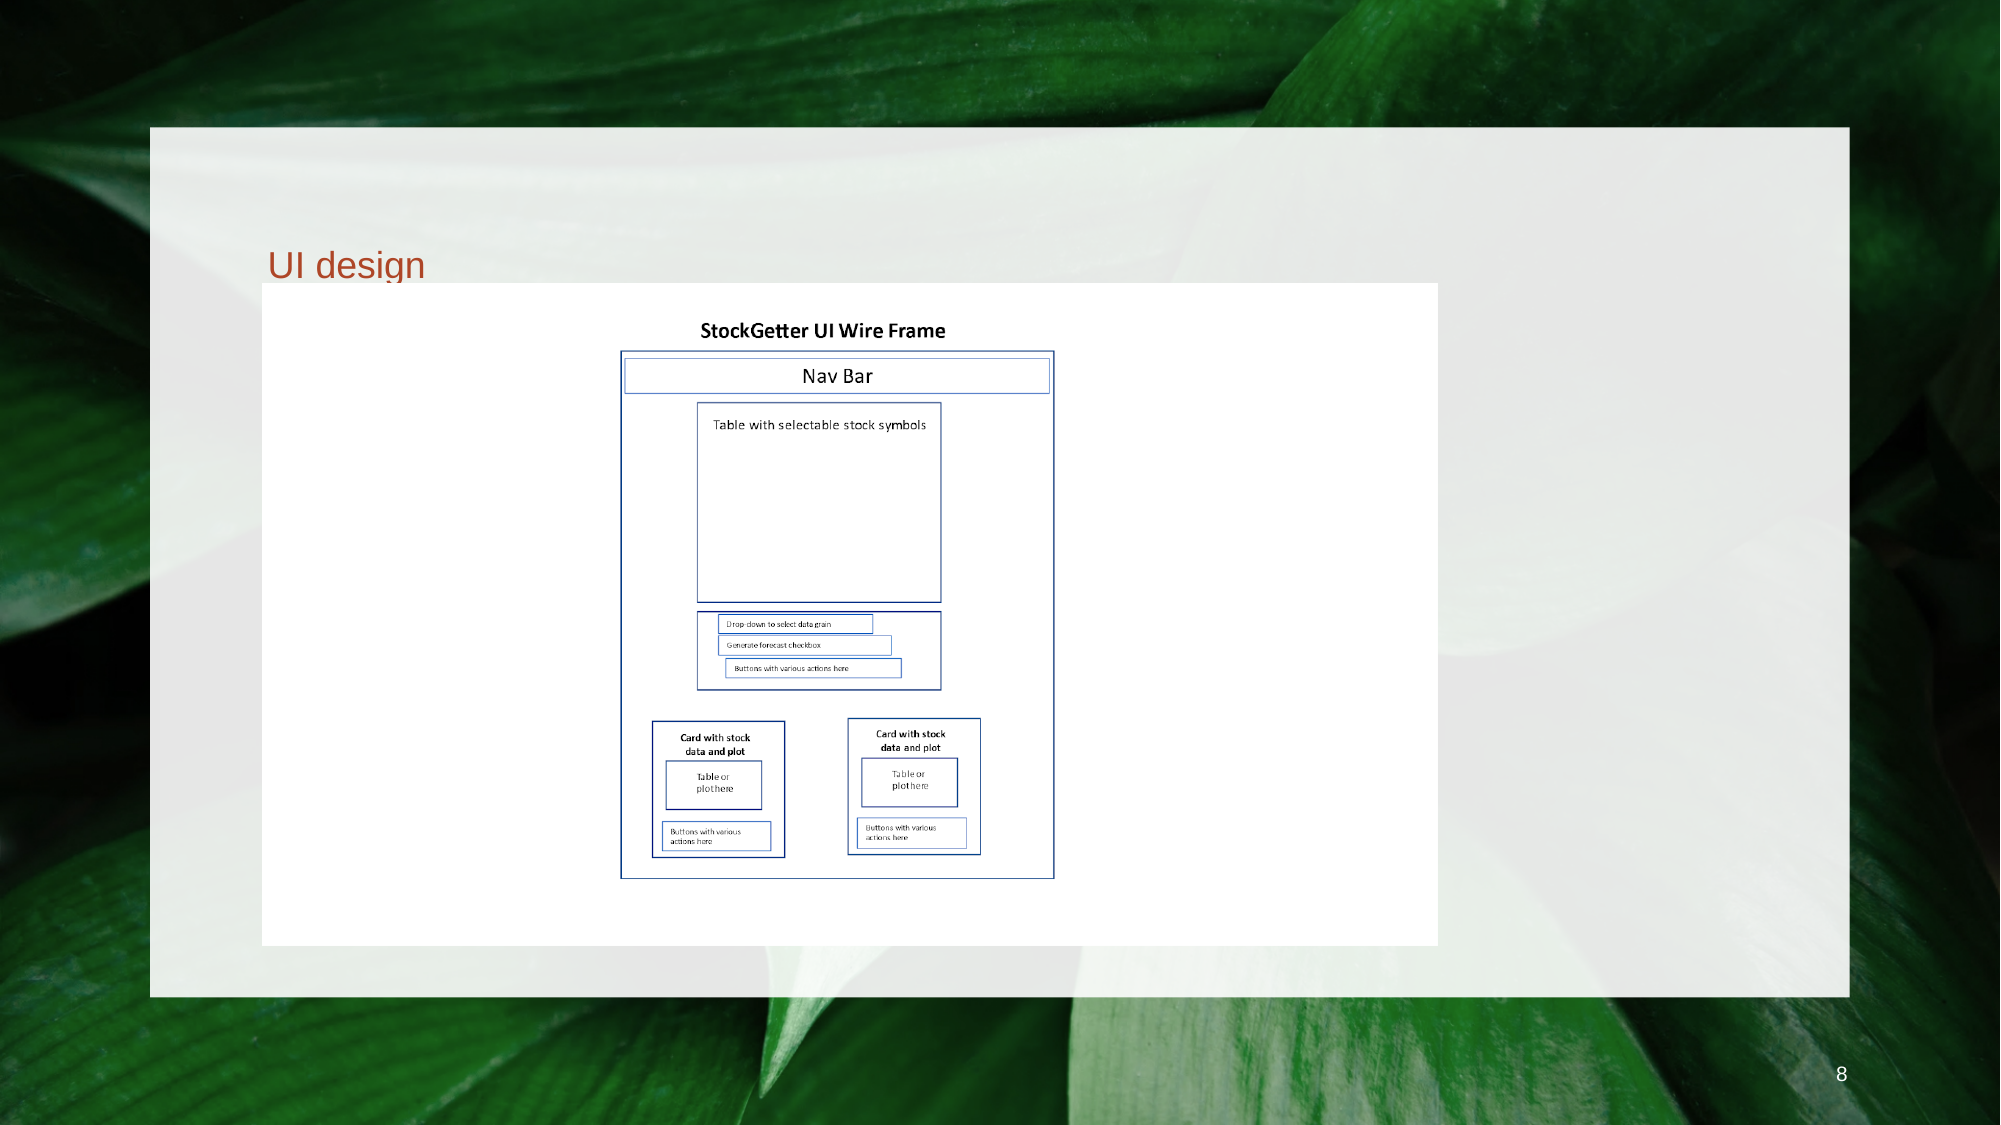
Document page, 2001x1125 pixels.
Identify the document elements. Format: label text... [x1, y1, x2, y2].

picture [0, 0, 2000, 1125]
list UI design [252, 224, 1369, 284]
slide_number ‹#› [1412, 1042, 1863, 1103]
